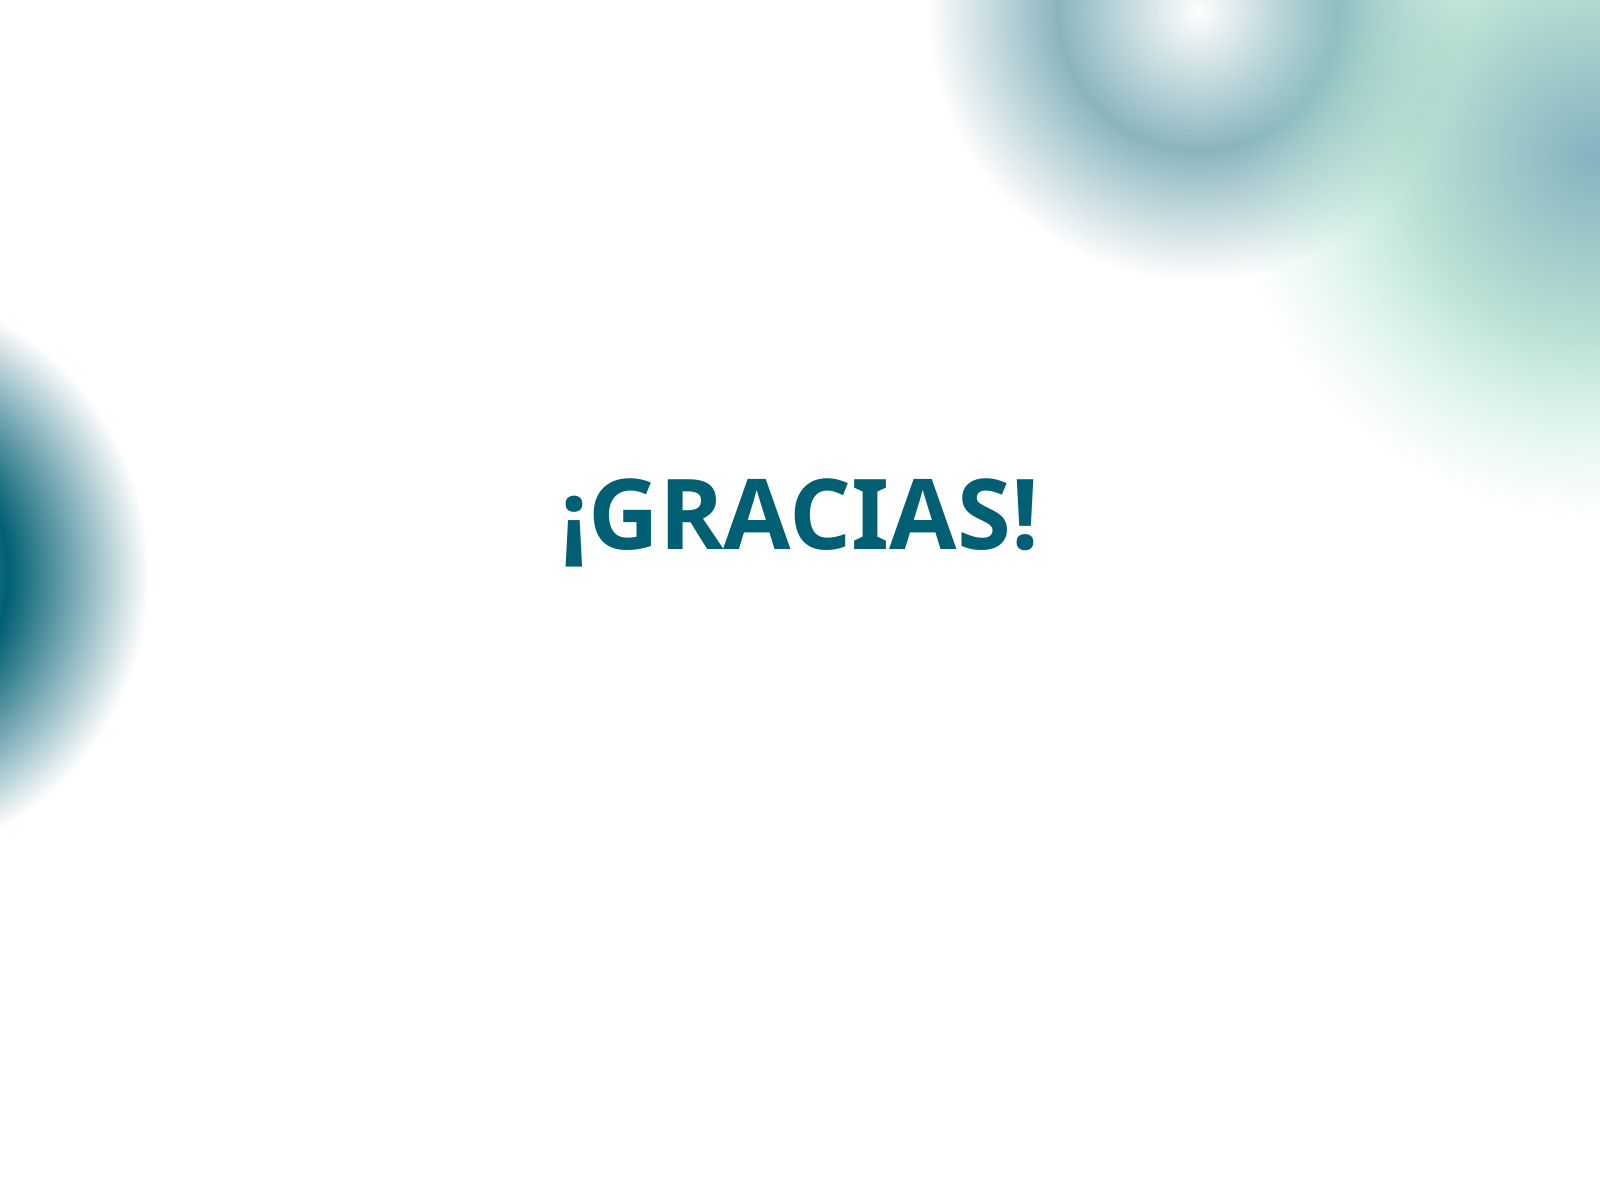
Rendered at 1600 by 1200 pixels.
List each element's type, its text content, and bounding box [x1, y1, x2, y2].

text_box [0, 282, 150, 869]
text_box [1233, 0, 1600, 518]
text_box [927, 0, 1233, 283]
text_box ¡GRACIAS! [522, 470, 1078, 570]
